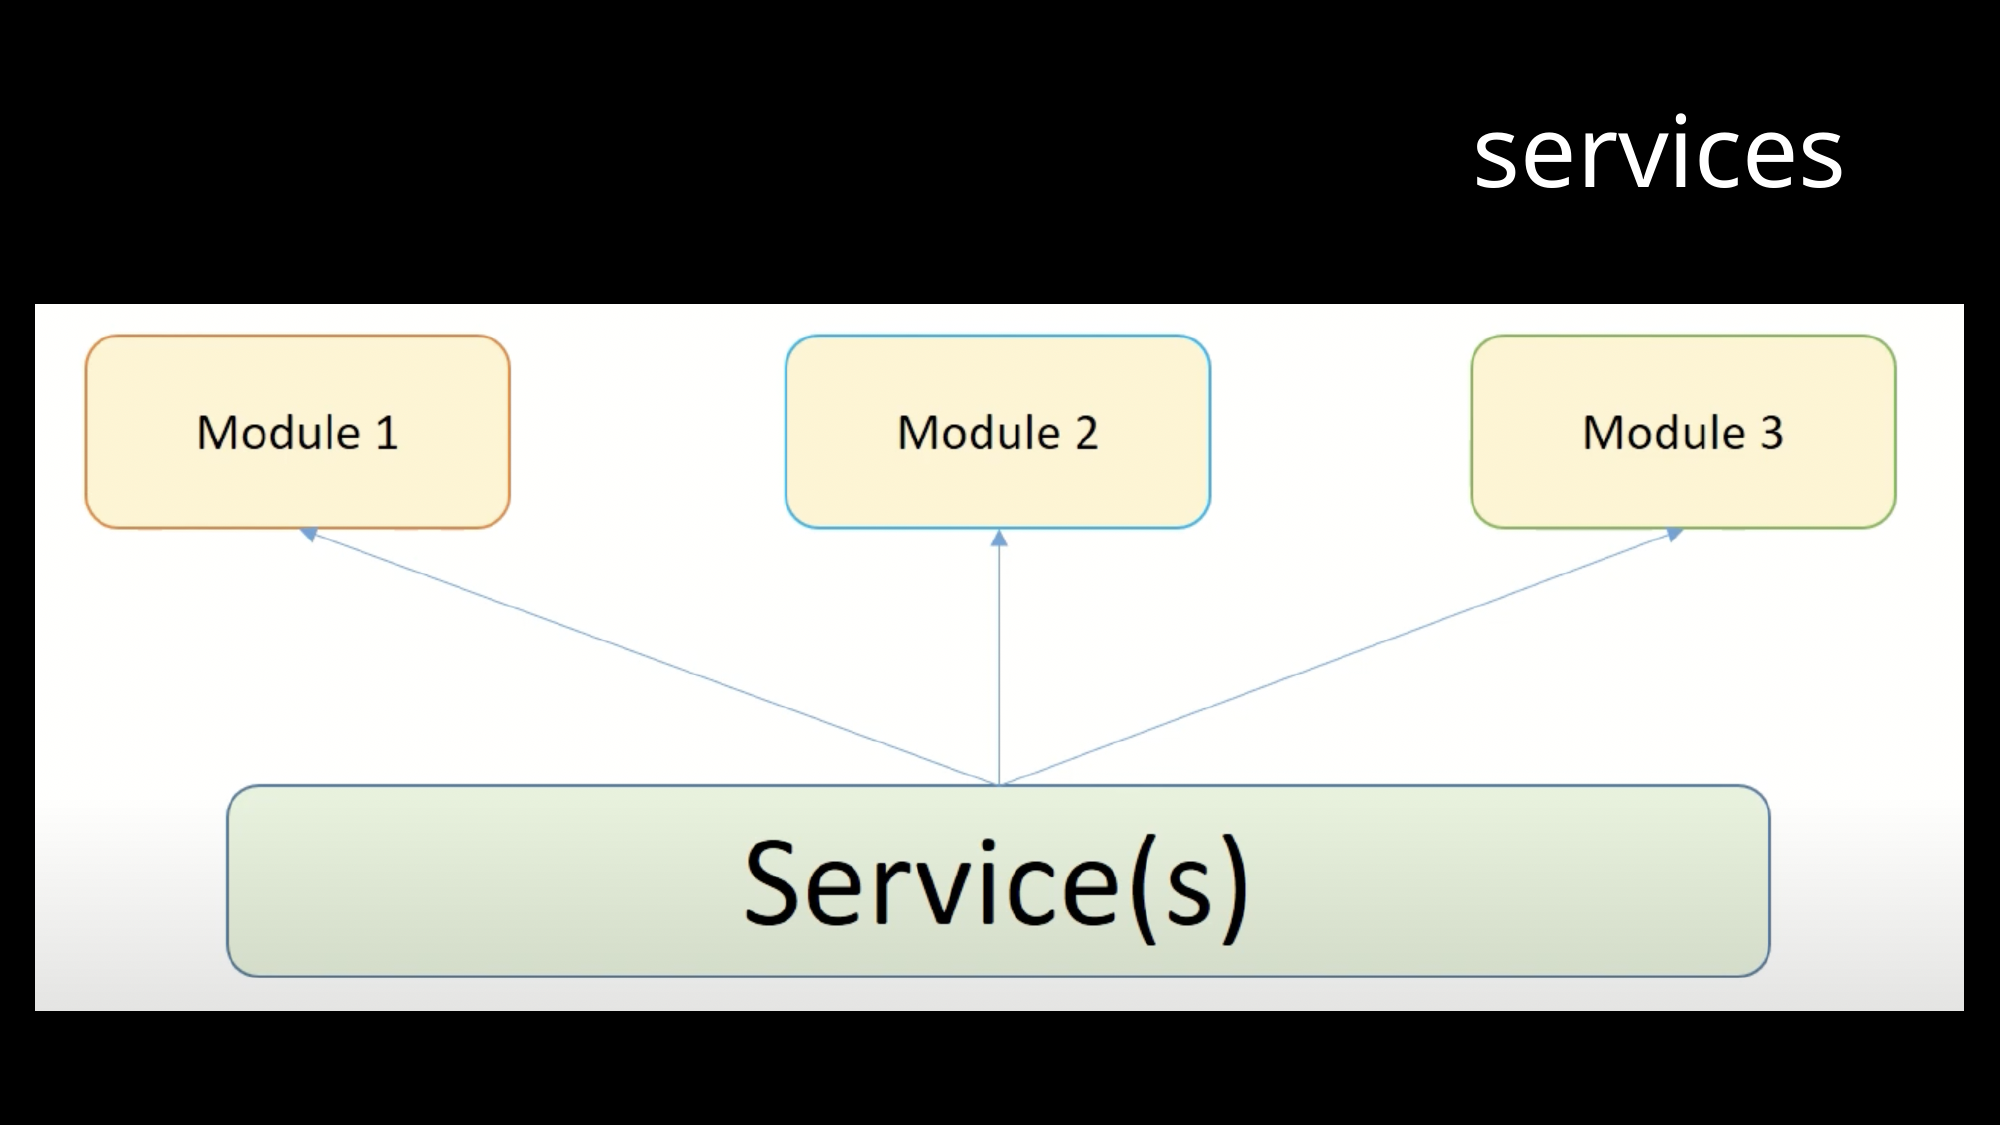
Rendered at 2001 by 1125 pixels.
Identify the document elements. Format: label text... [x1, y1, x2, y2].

picture [35, 304, 1964, 1011]
title services [137, 59, 1863, 252]
